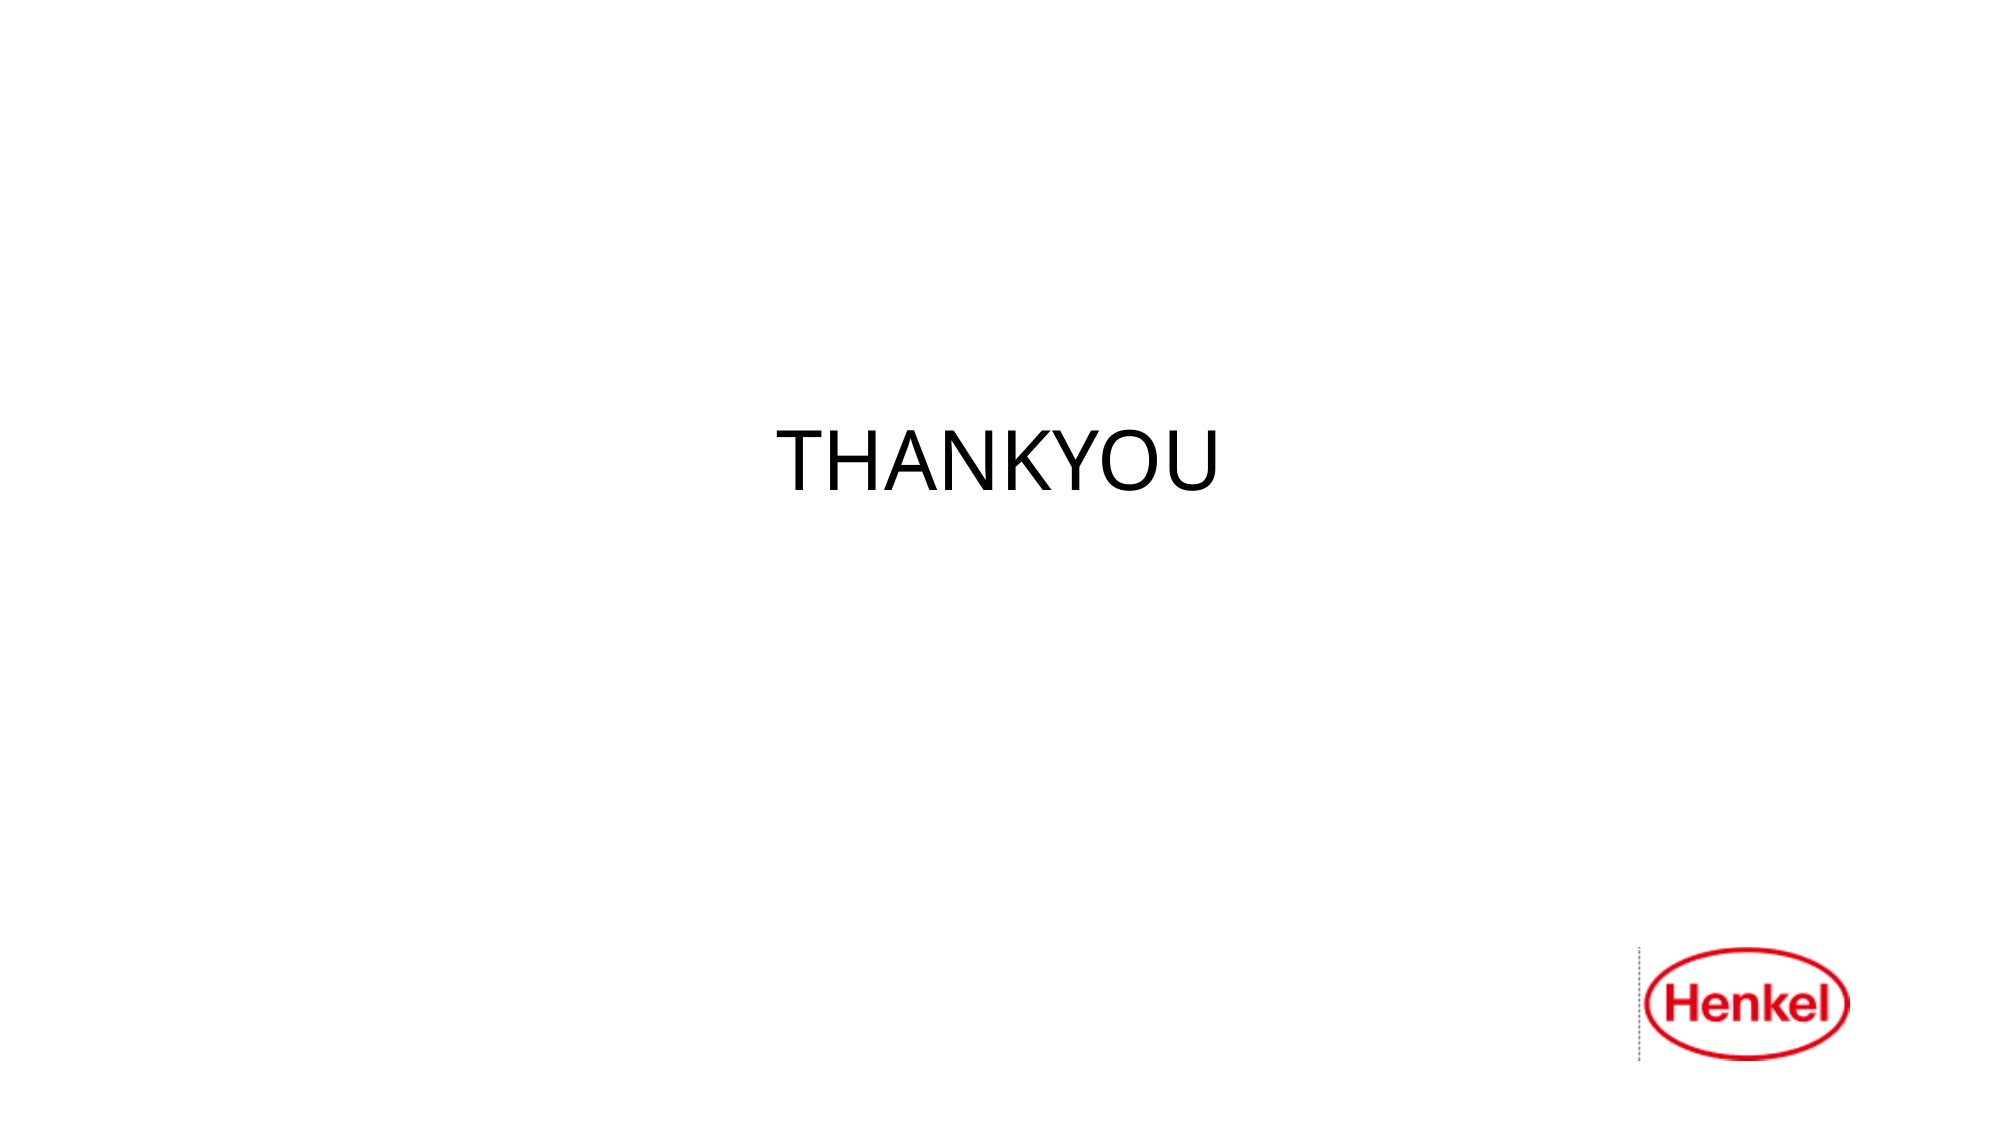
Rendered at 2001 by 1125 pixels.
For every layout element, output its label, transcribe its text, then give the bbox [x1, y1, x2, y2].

list THANKYOU [137, 411, 1863, 1125]
